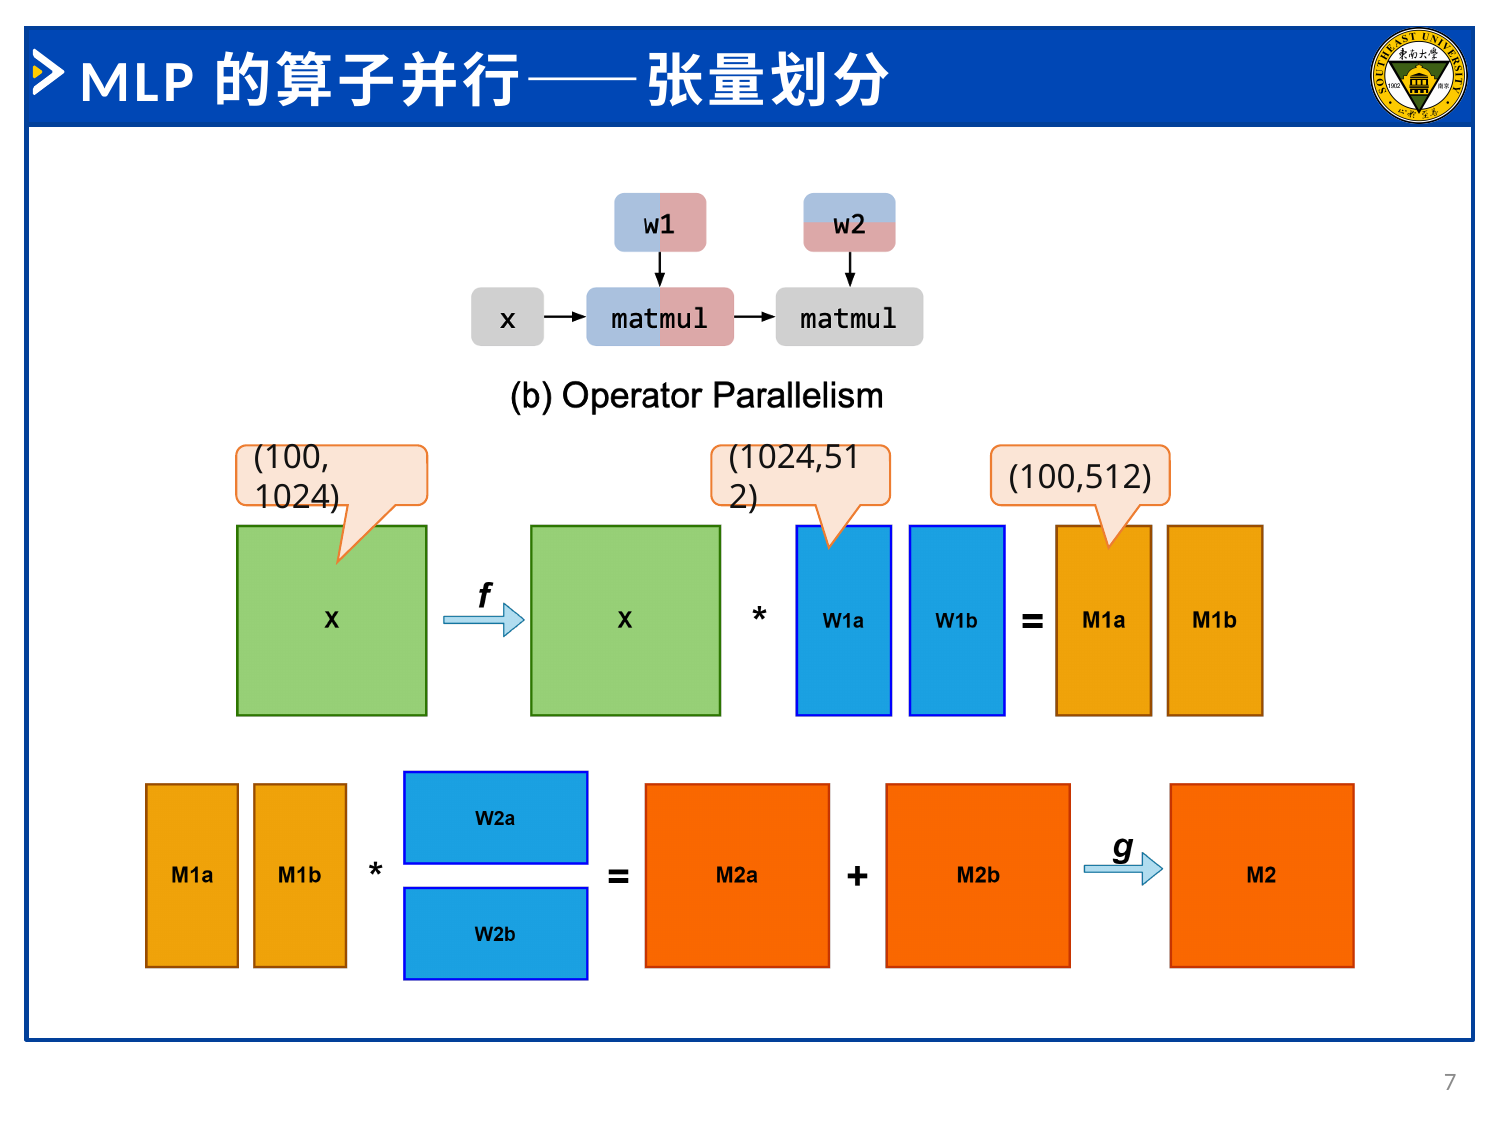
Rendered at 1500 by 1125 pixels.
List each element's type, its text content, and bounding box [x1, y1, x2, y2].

text_box (100, 1024) [235, 444, 429, 524]
picture [1370, 27, 1468, 124]
picture [145, 770, 1355, 981]
text_box (1024,512) [710, 444, 892, 524]
slide_number 7 [1382, 1051, 1472, 1111]
title MLP的算子并行——张量划分 [64, 35, 1307, 122]
picture [452, 178, 944, 427]
picture [236, 524, 1264, 717]
text_box (100,512) [989, 444, 1171, 524]
